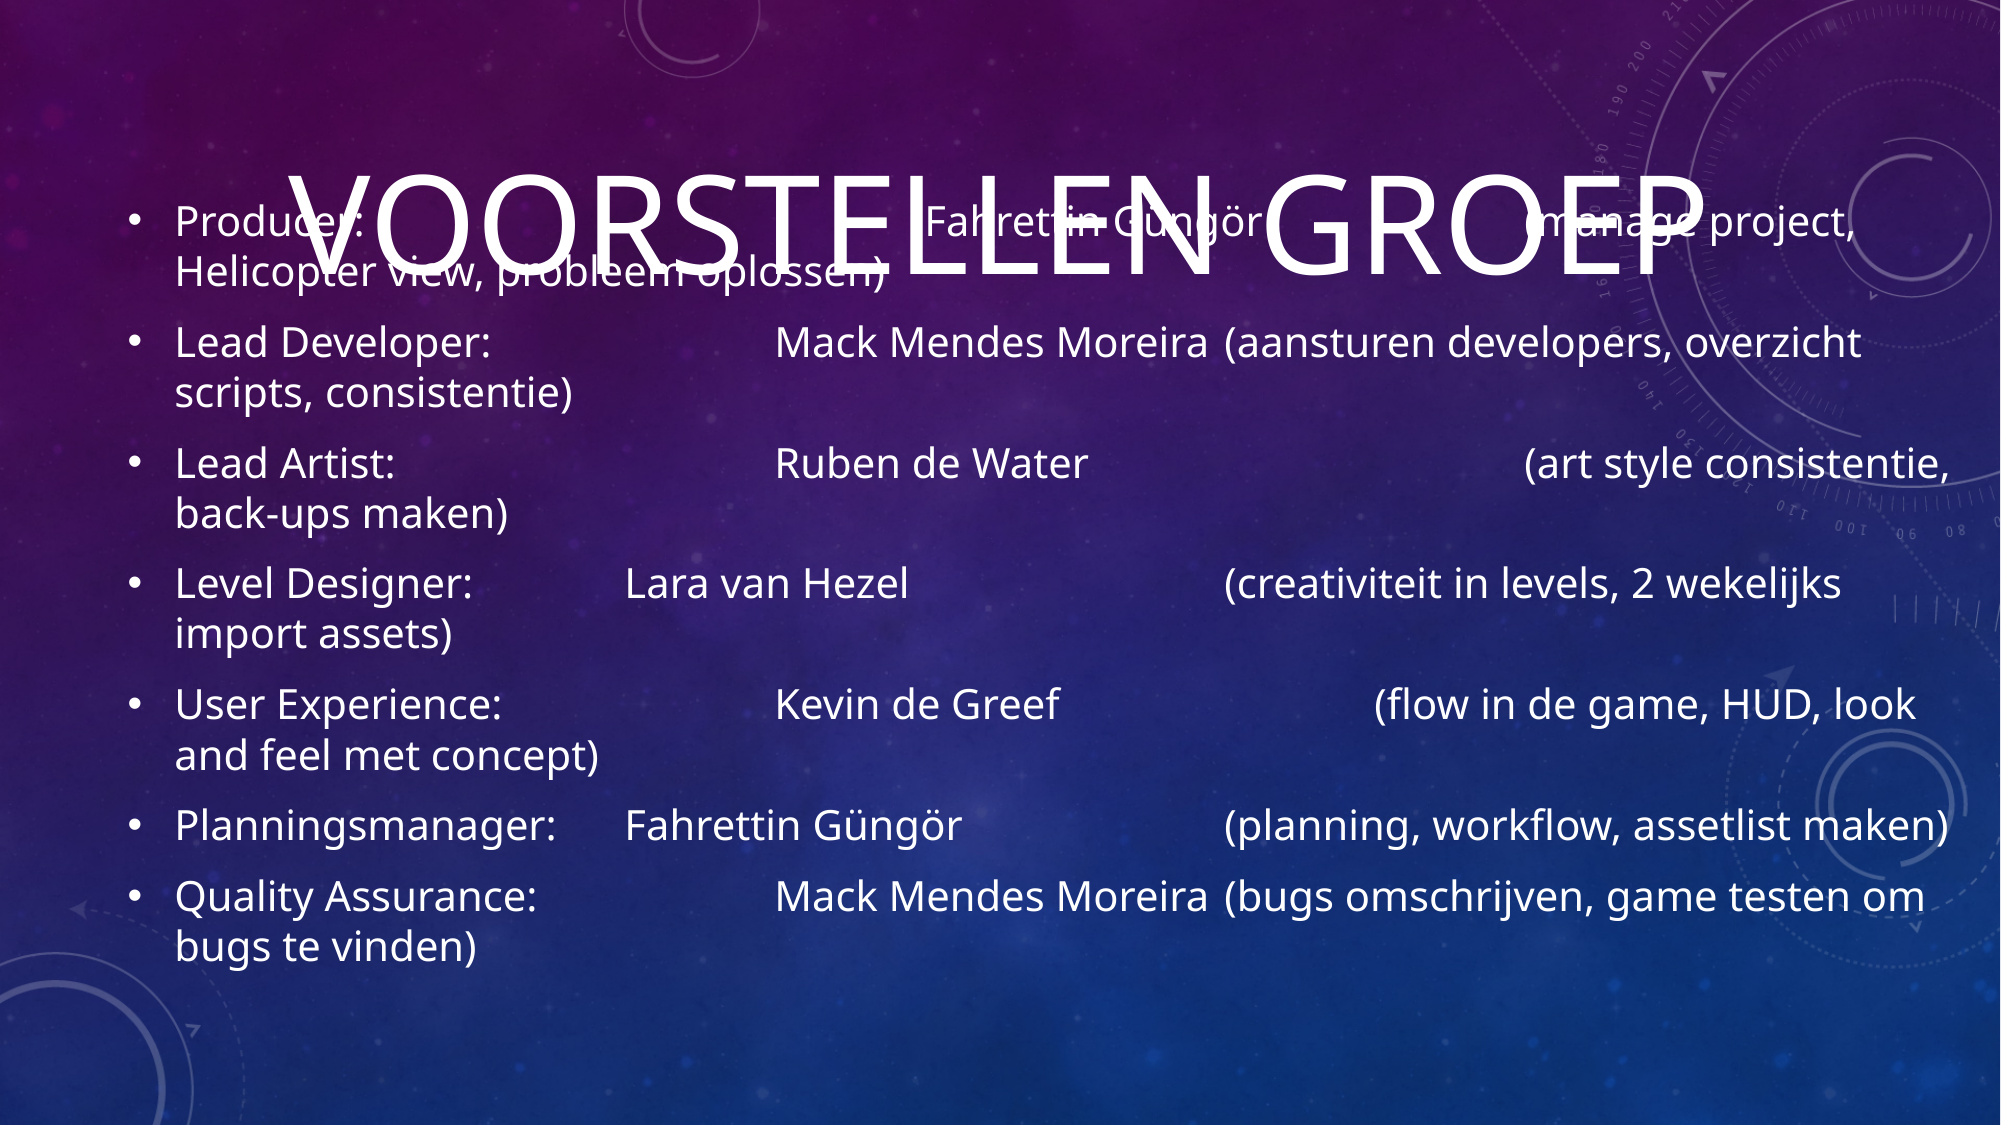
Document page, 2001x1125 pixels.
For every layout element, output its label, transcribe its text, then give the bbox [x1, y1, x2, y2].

picture [0, 0, 2001, 1125]
title Voorstellen groep [0, 99, 2000, 339]
list Producer: Fahrettin Güngör (manage project, Helicopter view, probleem oplossen) Lead Developer: Mack Mendes Moreira (aansturen developers, overzicht scripts, consistentie) Lead Artist: Ruben de Water (art style consistentie, back-ups maken) Level Designer: Lara van Hezel (creativiteit in levels, 2 wekelijks import assets) User Experience: Kevin de Greef (flow in de game, HUD, look and feel met concept) Planningsmanager: Fahrettin Güngör (planning, workflow, assetlist maken) Quality Assurance: Mack Mendes Moreira (bugs omschrijven, game testen om bugs te vinden) [112, 351, 2000, 950]
